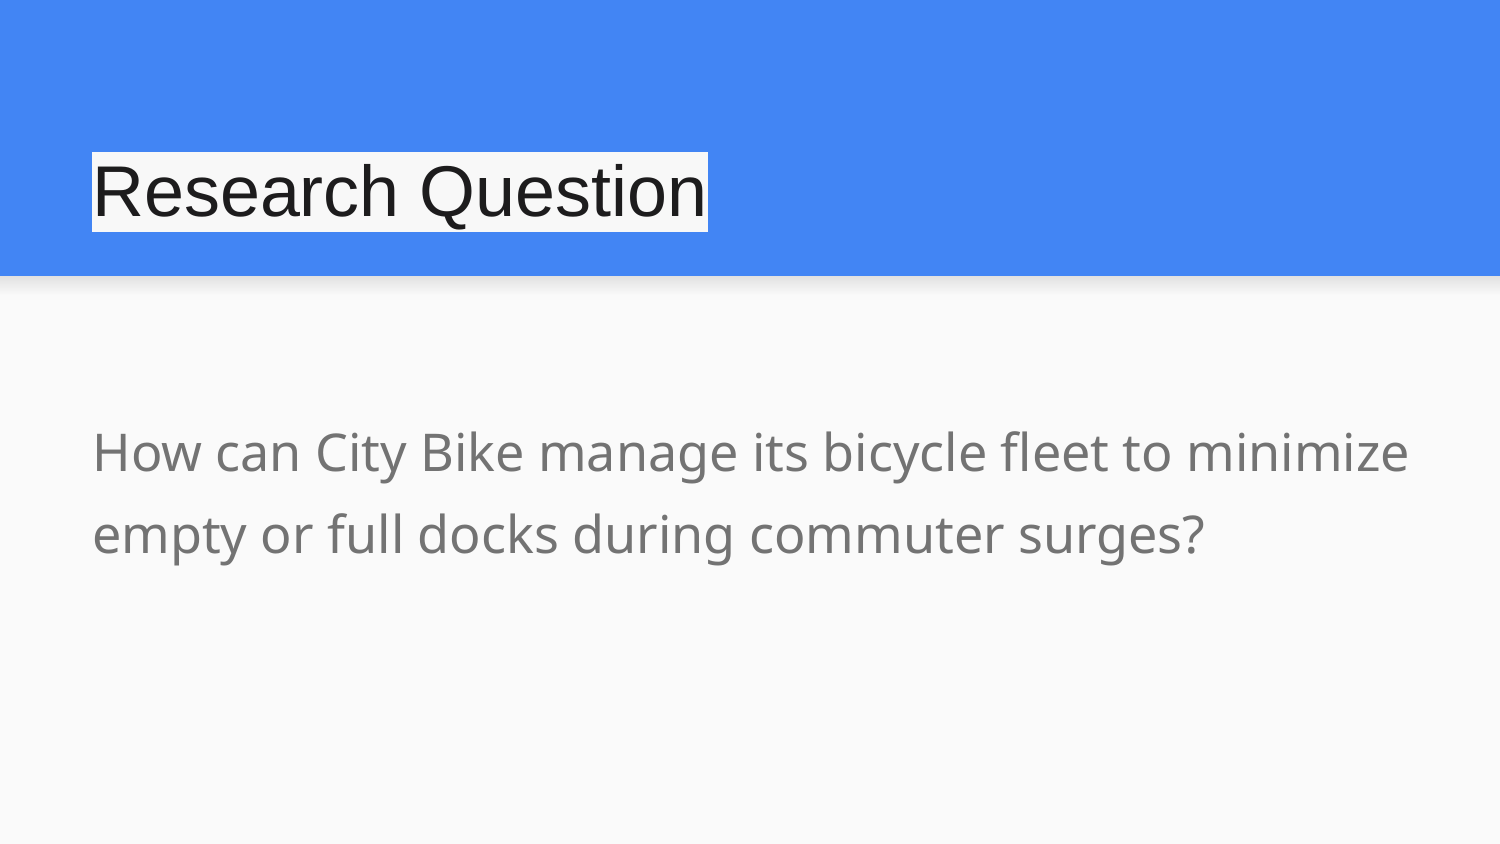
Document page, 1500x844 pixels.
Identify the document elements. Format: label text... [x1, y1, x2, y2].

list How can City Bike manage its bicycle fleet to minimize empty or full docks during commuter surges? [77, 314, 1427, 760]
title Research Question [77, 121, 1427, 248]
